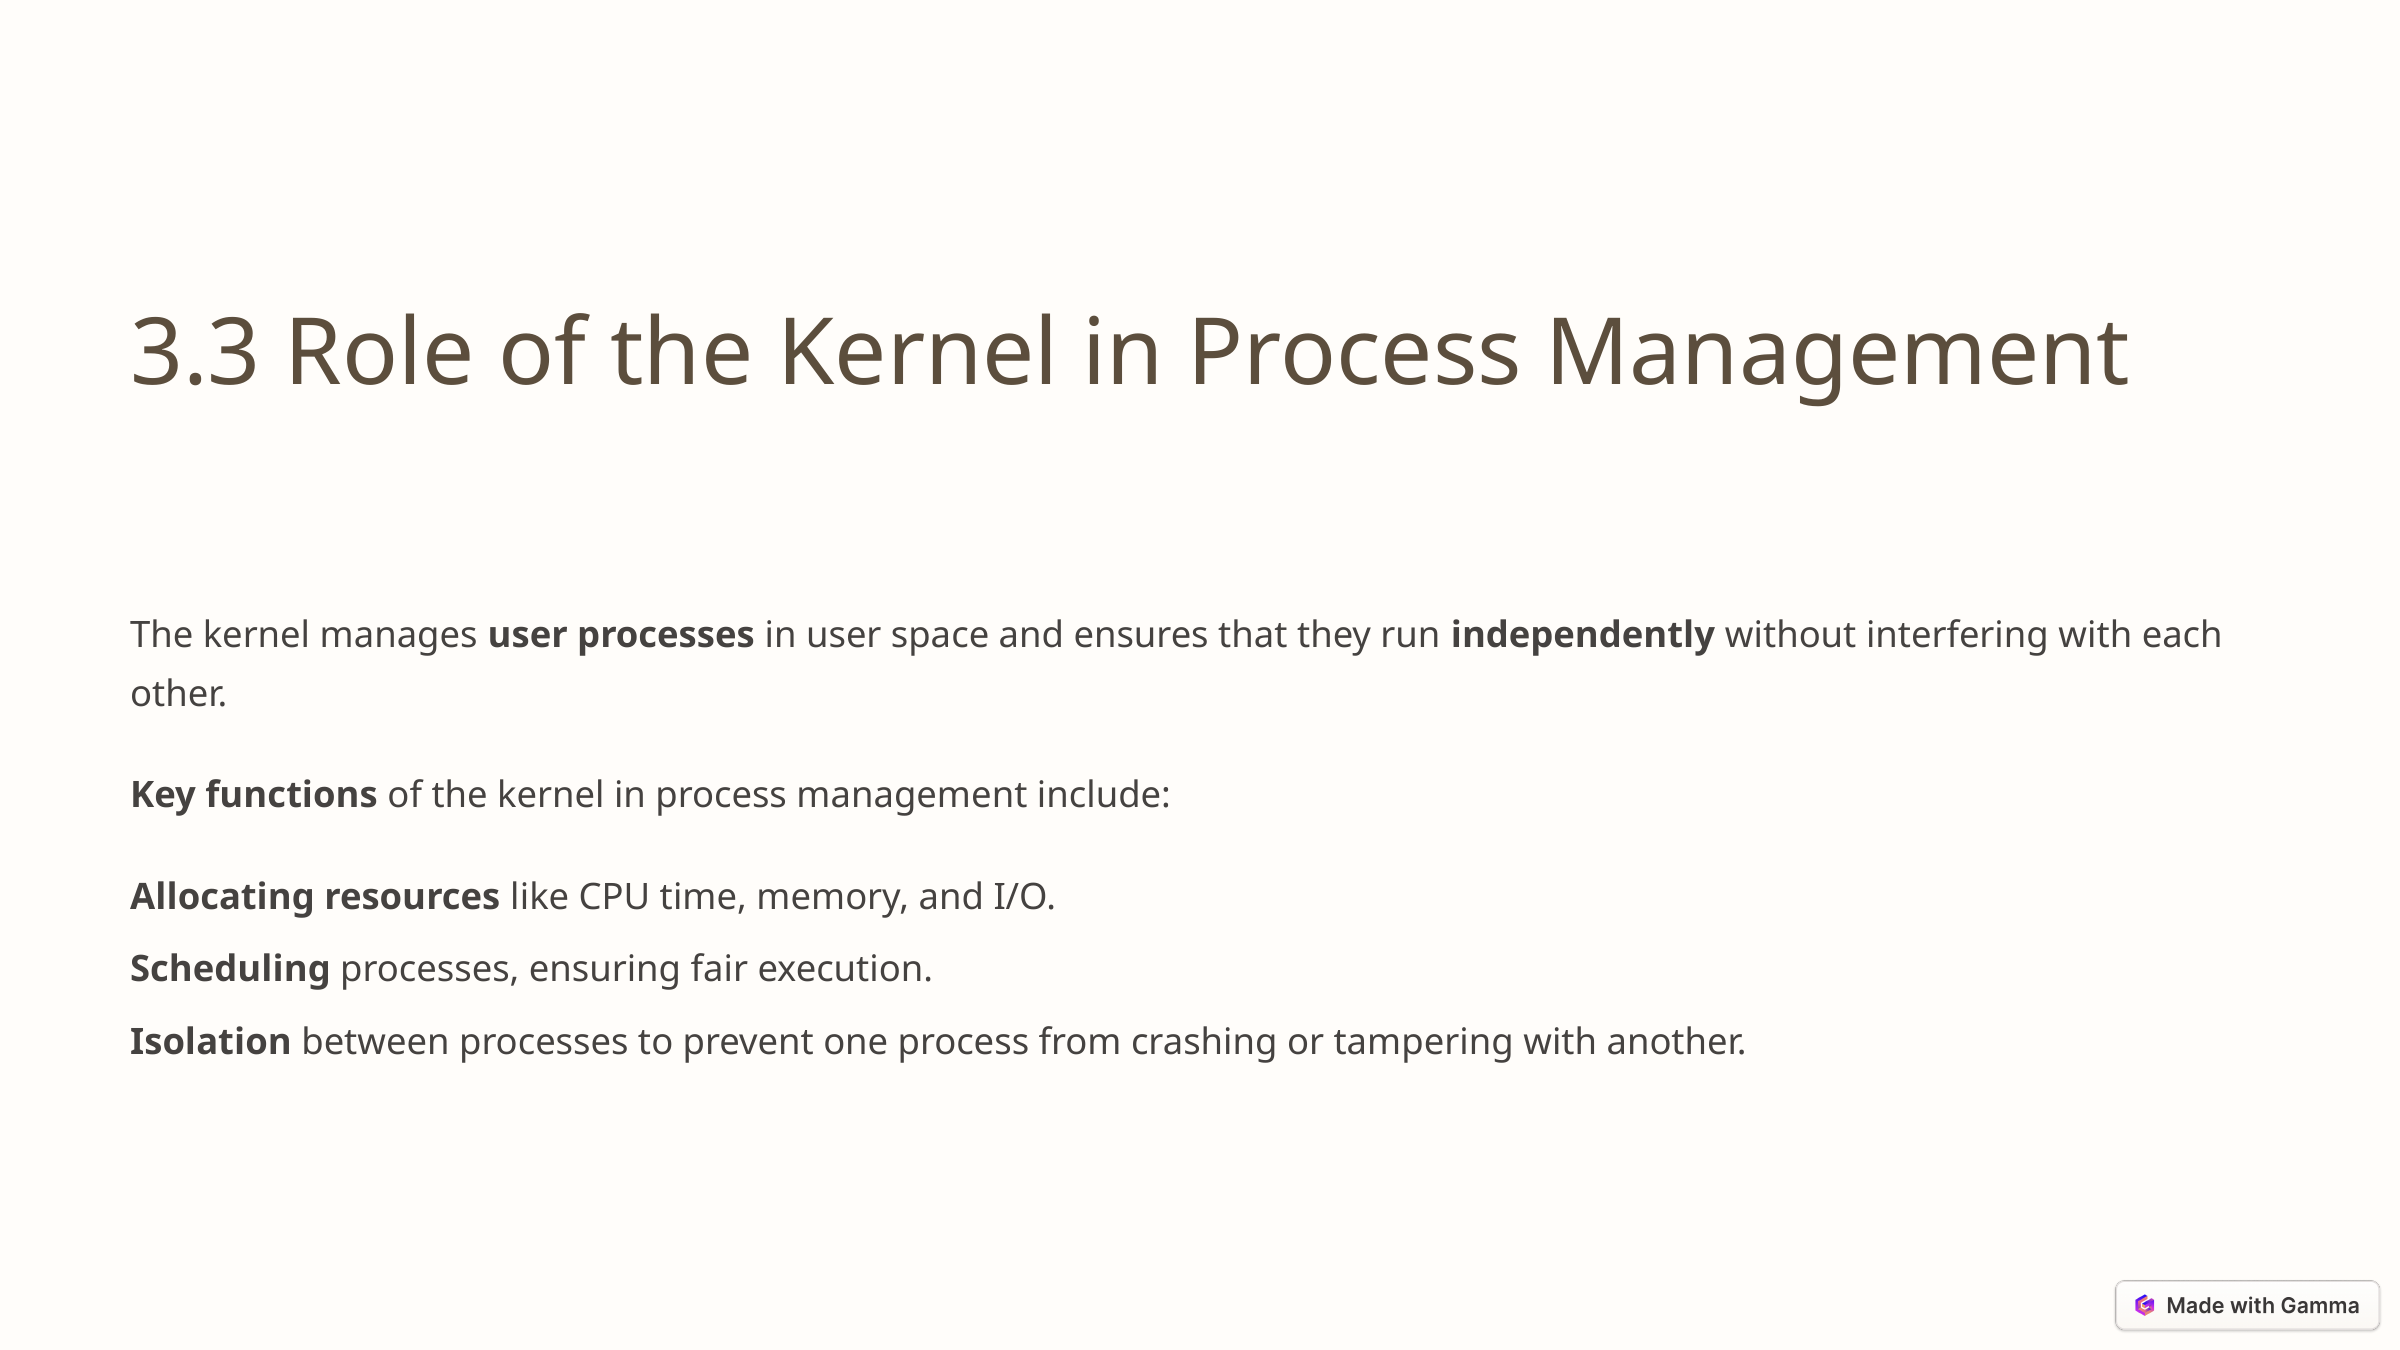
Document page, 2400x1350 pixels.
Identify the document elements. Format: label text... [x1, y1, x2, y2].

text_box Key functions of the kernel in process management include: [130, 755, 2270, 816]
text_box Allocating resources like CPU time, memory, and I/O. [130, 857, 2270, 917]
text_box Scheduling processes, ensuring fair execution. [130, 929, 2270, 990]
text_box Isolation between processes to prevent one process from crashing or tampering with another. [130, 1002, 2270, 1062]
text_box 3.3 Role of the Kernel in Process Management [130, 288, 2270, 521]
text_box The kernel manages user processes in user space and ensures that they run independently without interfering with each other. [130, 594, 2270, 714]
picture [2106, 1271, 2389, 1339]
